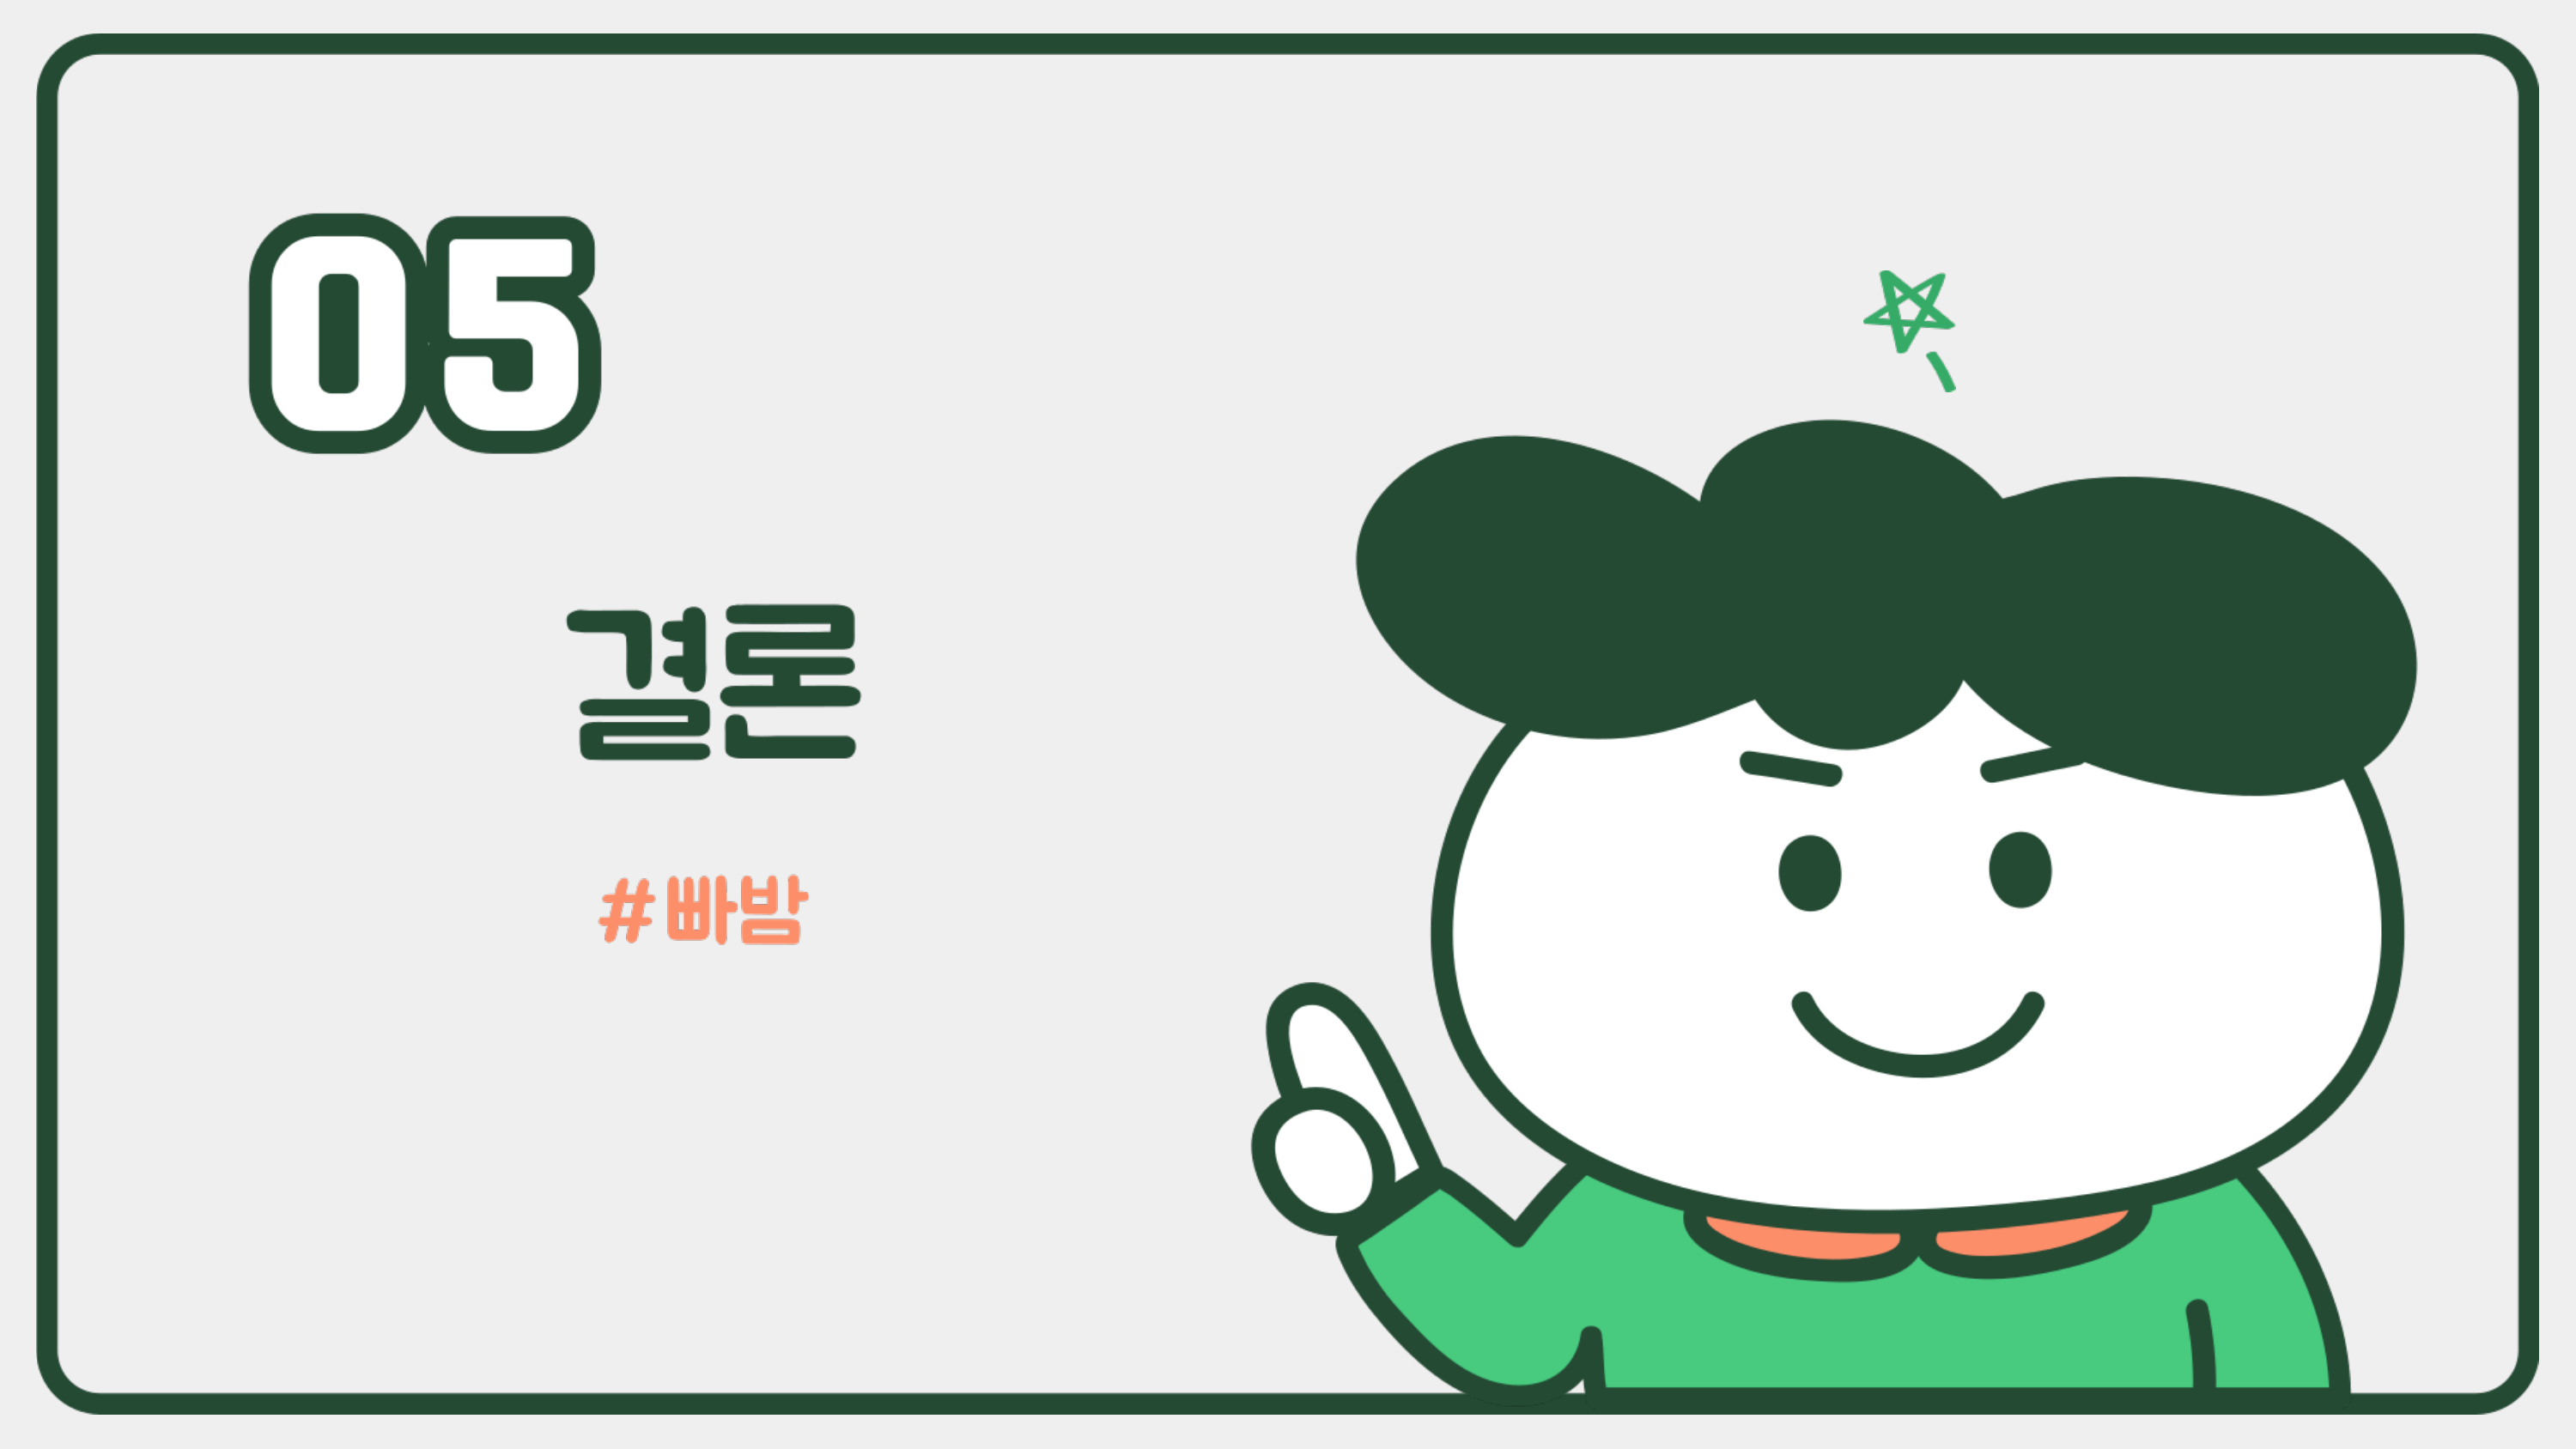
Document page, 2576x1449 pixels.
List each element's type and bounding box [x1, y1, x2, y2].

text_box [1862, 270, 1956, 393]
text_box [36, 33, 2539, 1415]
text_box [1246, 418, 2421, 1410]
picture [131, 73, 948, 985]
